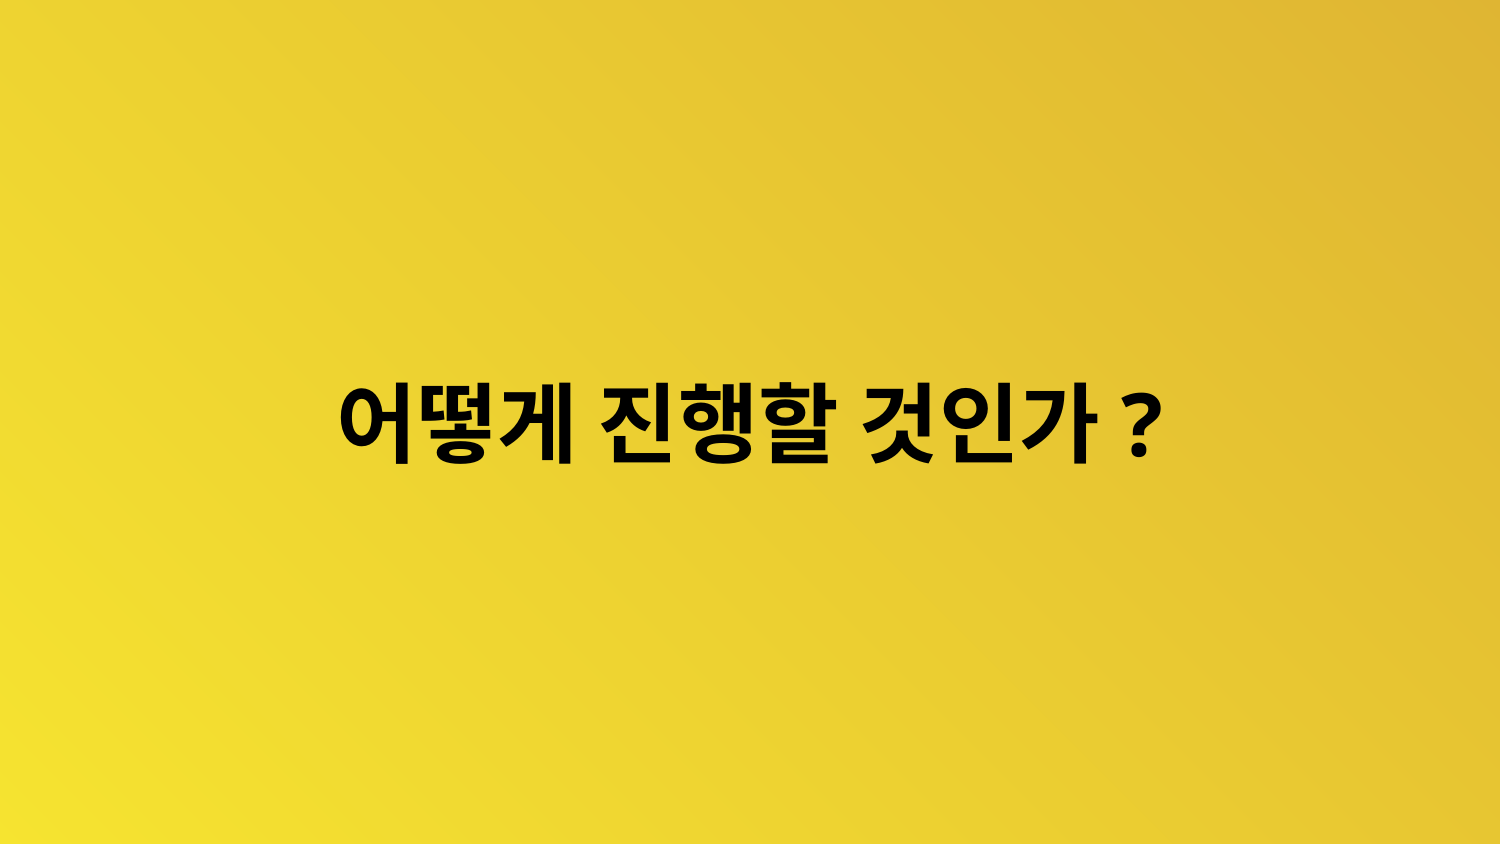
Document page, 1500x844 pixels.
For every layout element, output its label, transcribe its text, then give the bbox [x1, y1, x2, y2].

title 어떻게 진행할 것인가? [223, 338, 1277, 505]
